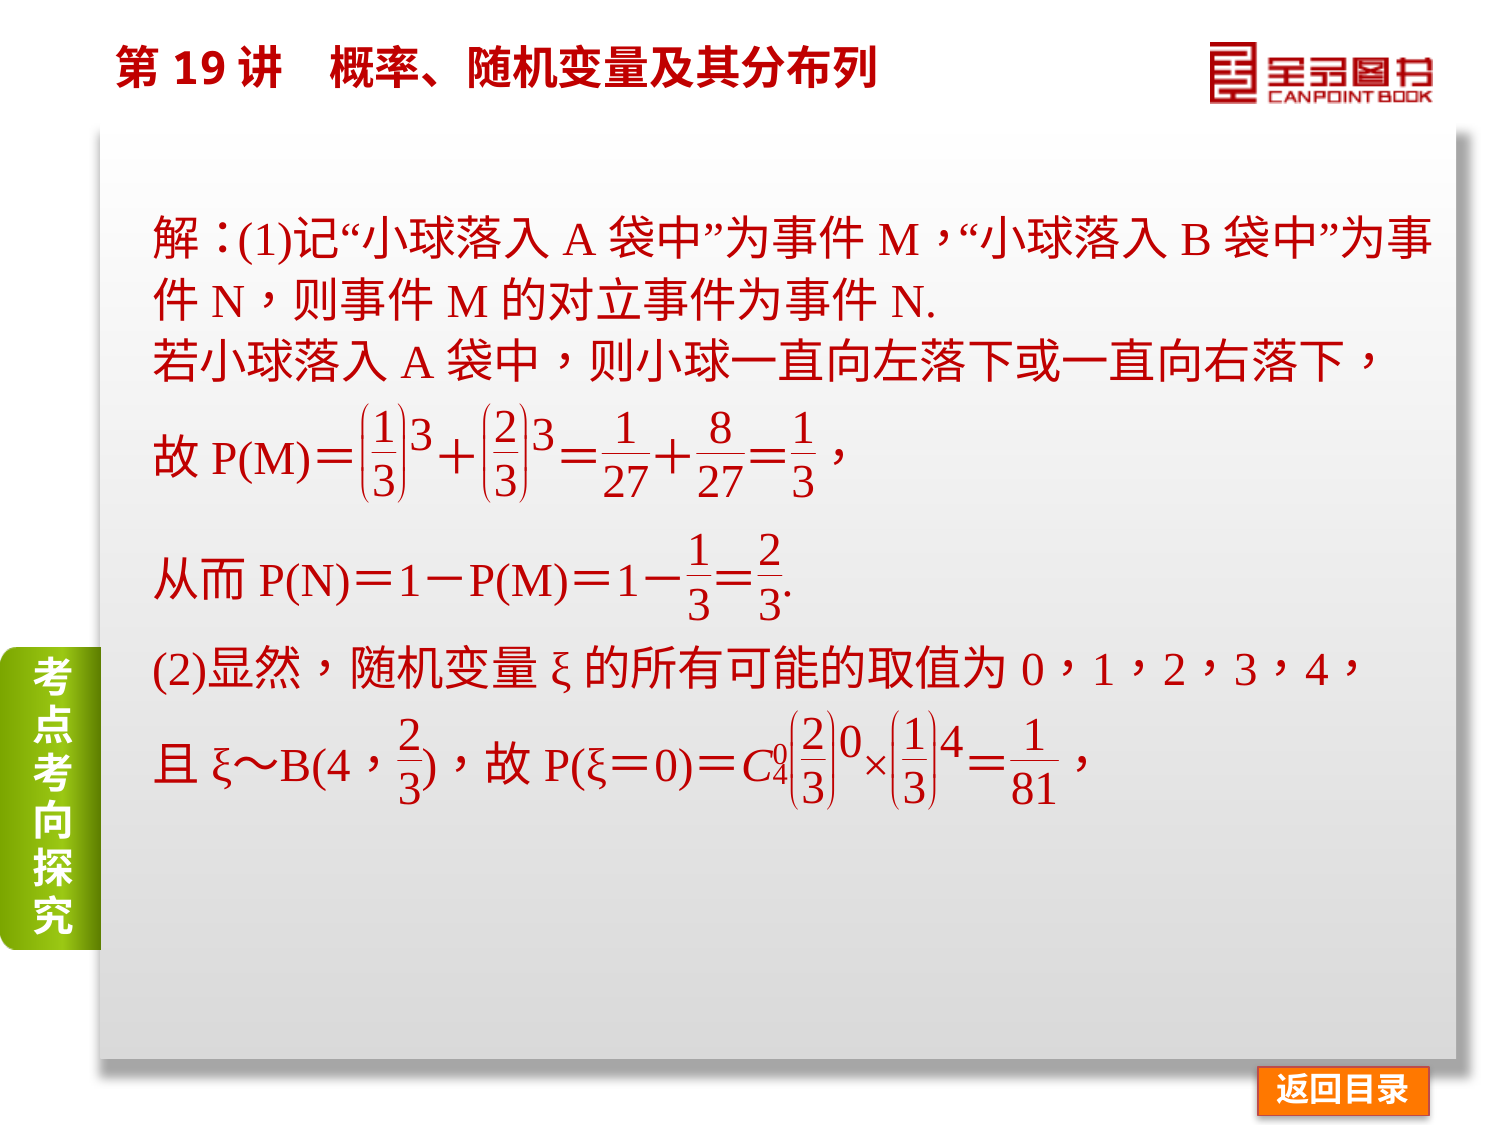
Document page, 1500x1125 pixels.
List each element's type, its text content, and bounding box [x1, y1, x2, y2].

picture [1210, 42, 1433, 104]
picture [0, 647, 101, 950]
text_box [151, 207, 1435, 1125]
text_box 第19讲 概率、随机变量及其分布列 [100, 27, 1199, 106]
